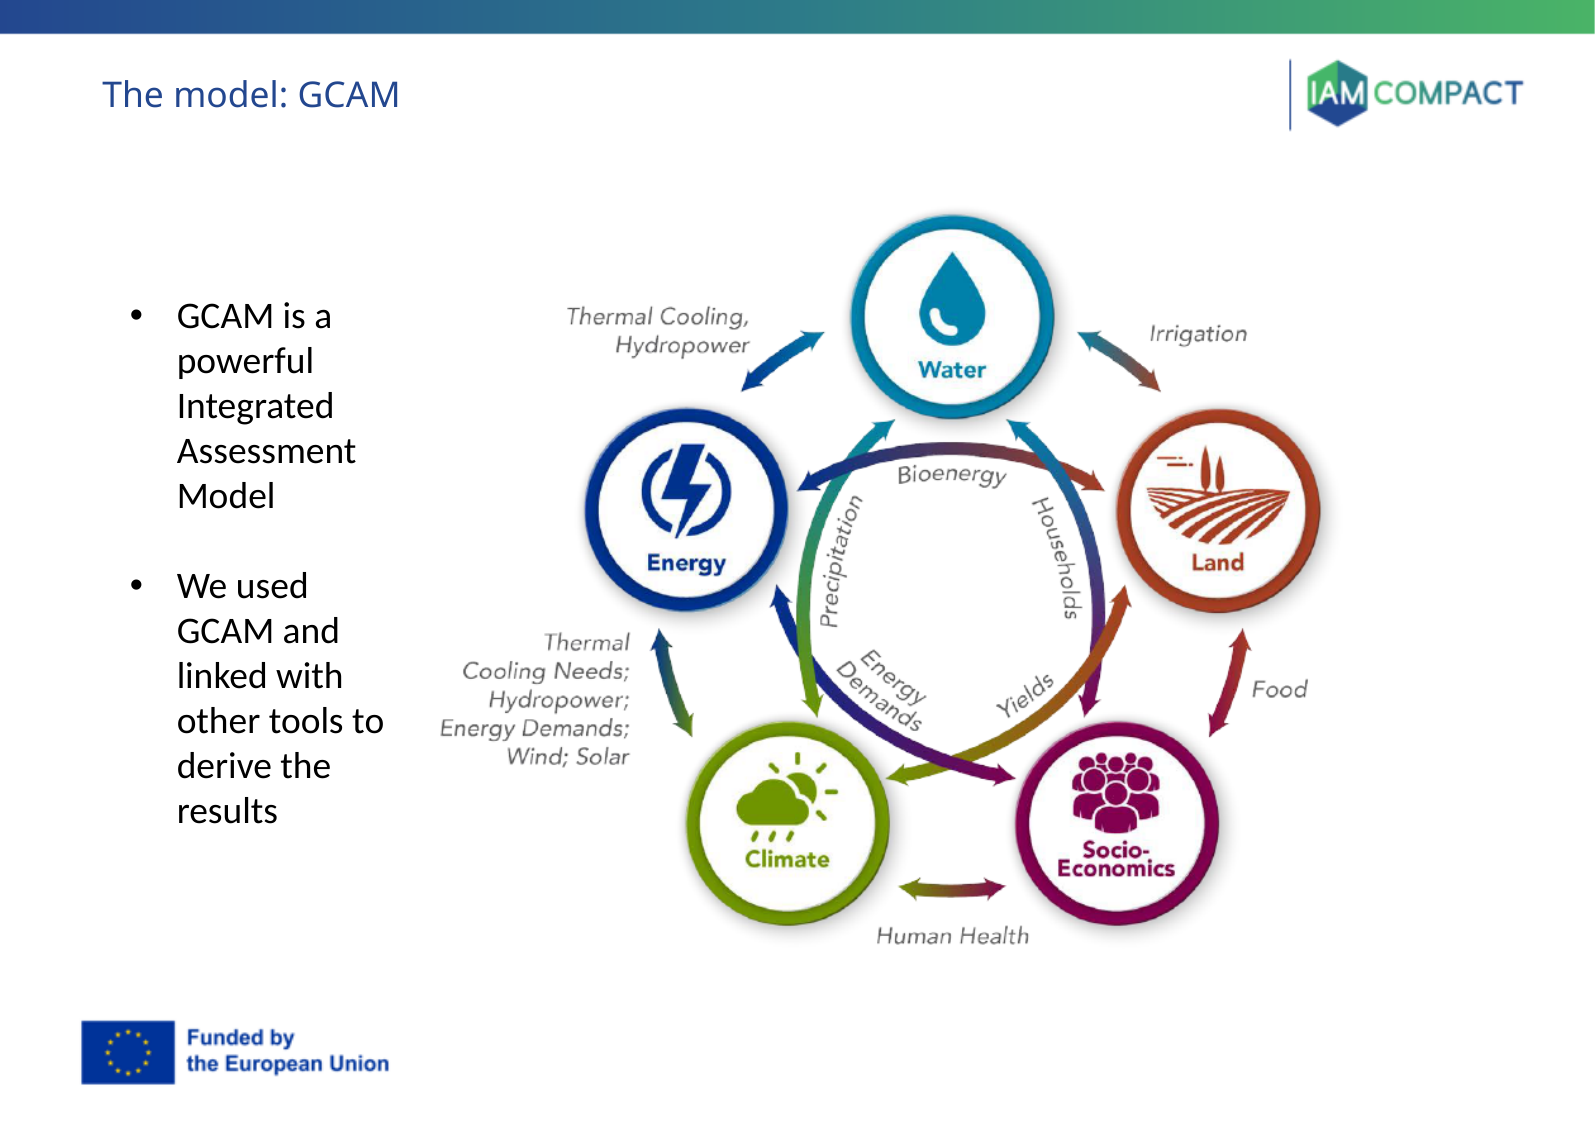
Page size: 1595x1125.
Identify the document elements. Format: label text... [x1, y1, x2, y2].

title The model: GCAM [87, 59, 1273, 132]
text_box GCAM is a powerful Integrated Assessment Model We used GCAM and linked with other tools to derive the results [115, 284, 428, 839]
picture [0, 0, 1595, 1125]
